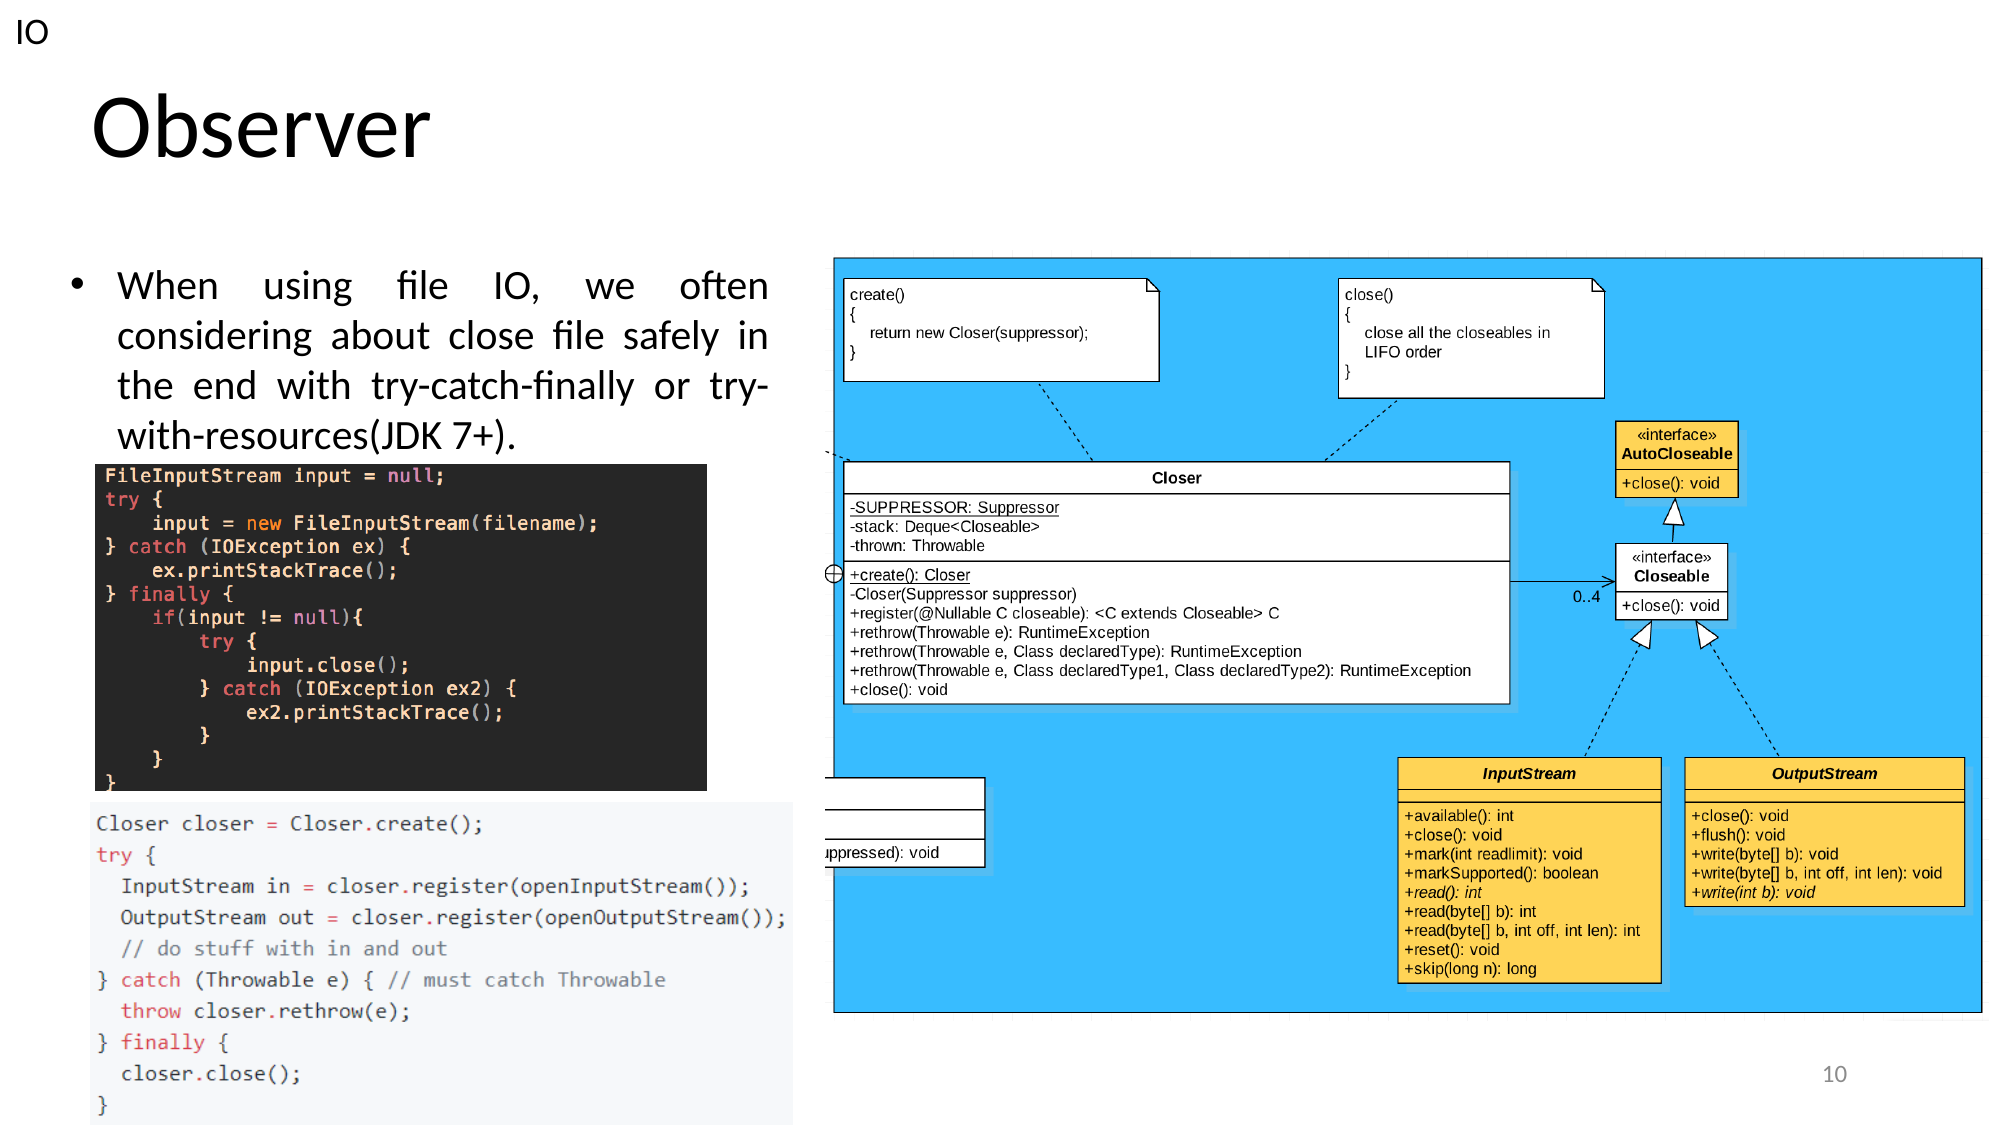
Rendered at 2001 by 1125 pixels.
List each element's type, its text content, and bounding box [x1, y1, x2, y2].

slide_number 11 [1412, 1042, 1863, 1103]
picture [90, 802, 793, 1125]
picture [824, 250, 1990, 1021]
picture [94, 464, 707, 791]
text_box Observer [76, 58, 448, 184]
text_box When using file IO, we often considering about close file safely in the end with try-catch-finally or try-with-resources(JDK 7+). [55, 250, 785, 466]
text_box IO [0, 0, 65, 60]
